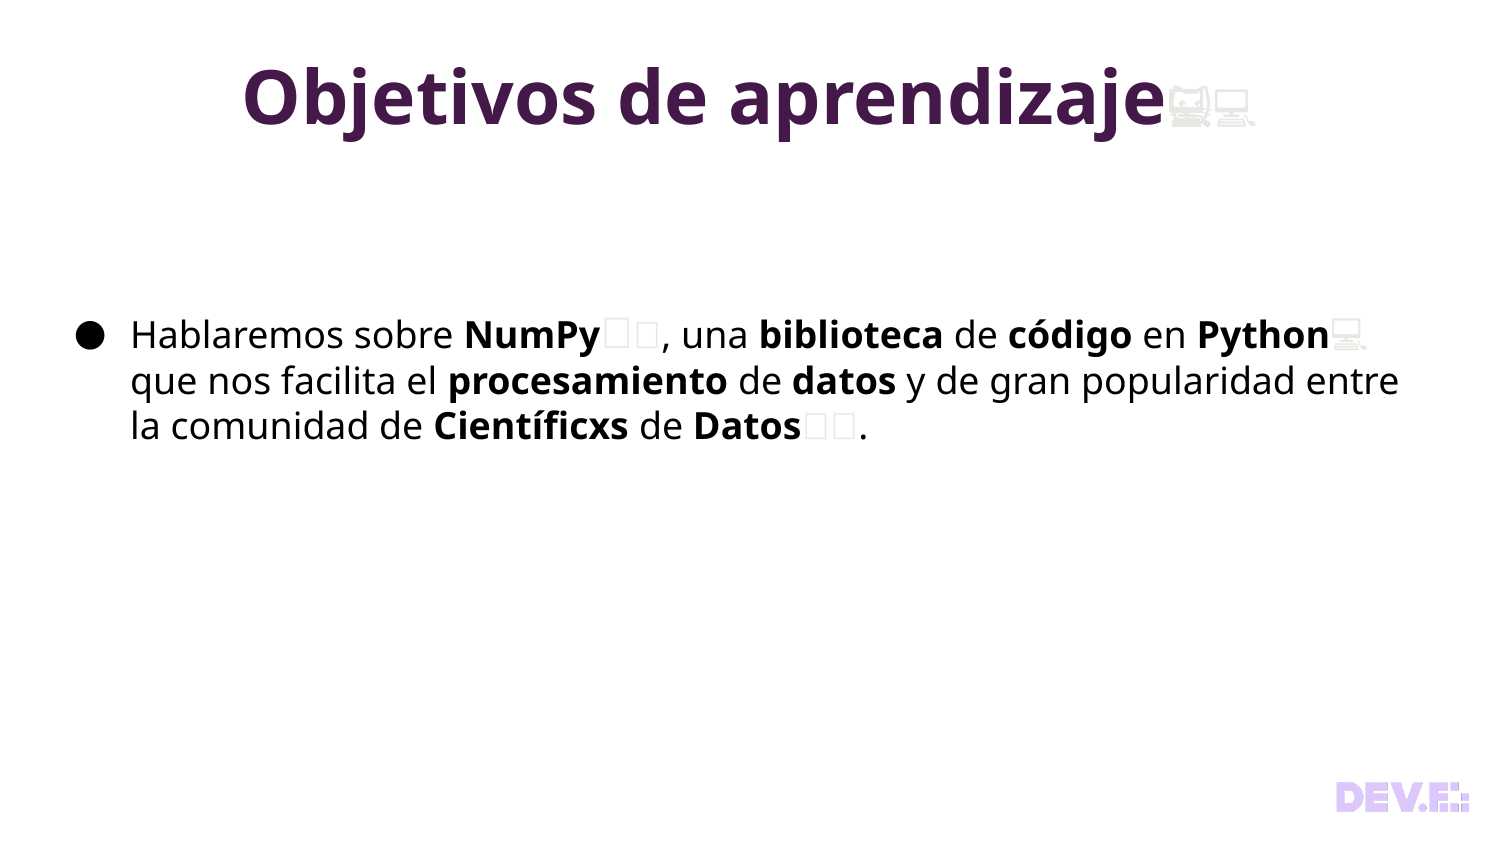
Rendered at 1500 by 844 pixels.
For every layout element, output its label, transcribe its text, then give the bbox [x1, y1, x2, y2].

text_box Objetivos de aprendizaje🐱‍💻 [82, 34, 1418, 163]
text_box Hablaremos sobre NumPy🤖💜, una biblioteca de código en Python💻🐍 que nos facilita el procesamiento de datos y de gran popularidad entre la comunidad de Científicxs de Datos🚀💜. [40, 289, 1417, 462]
picture [1330, 776, 1474, 818]
